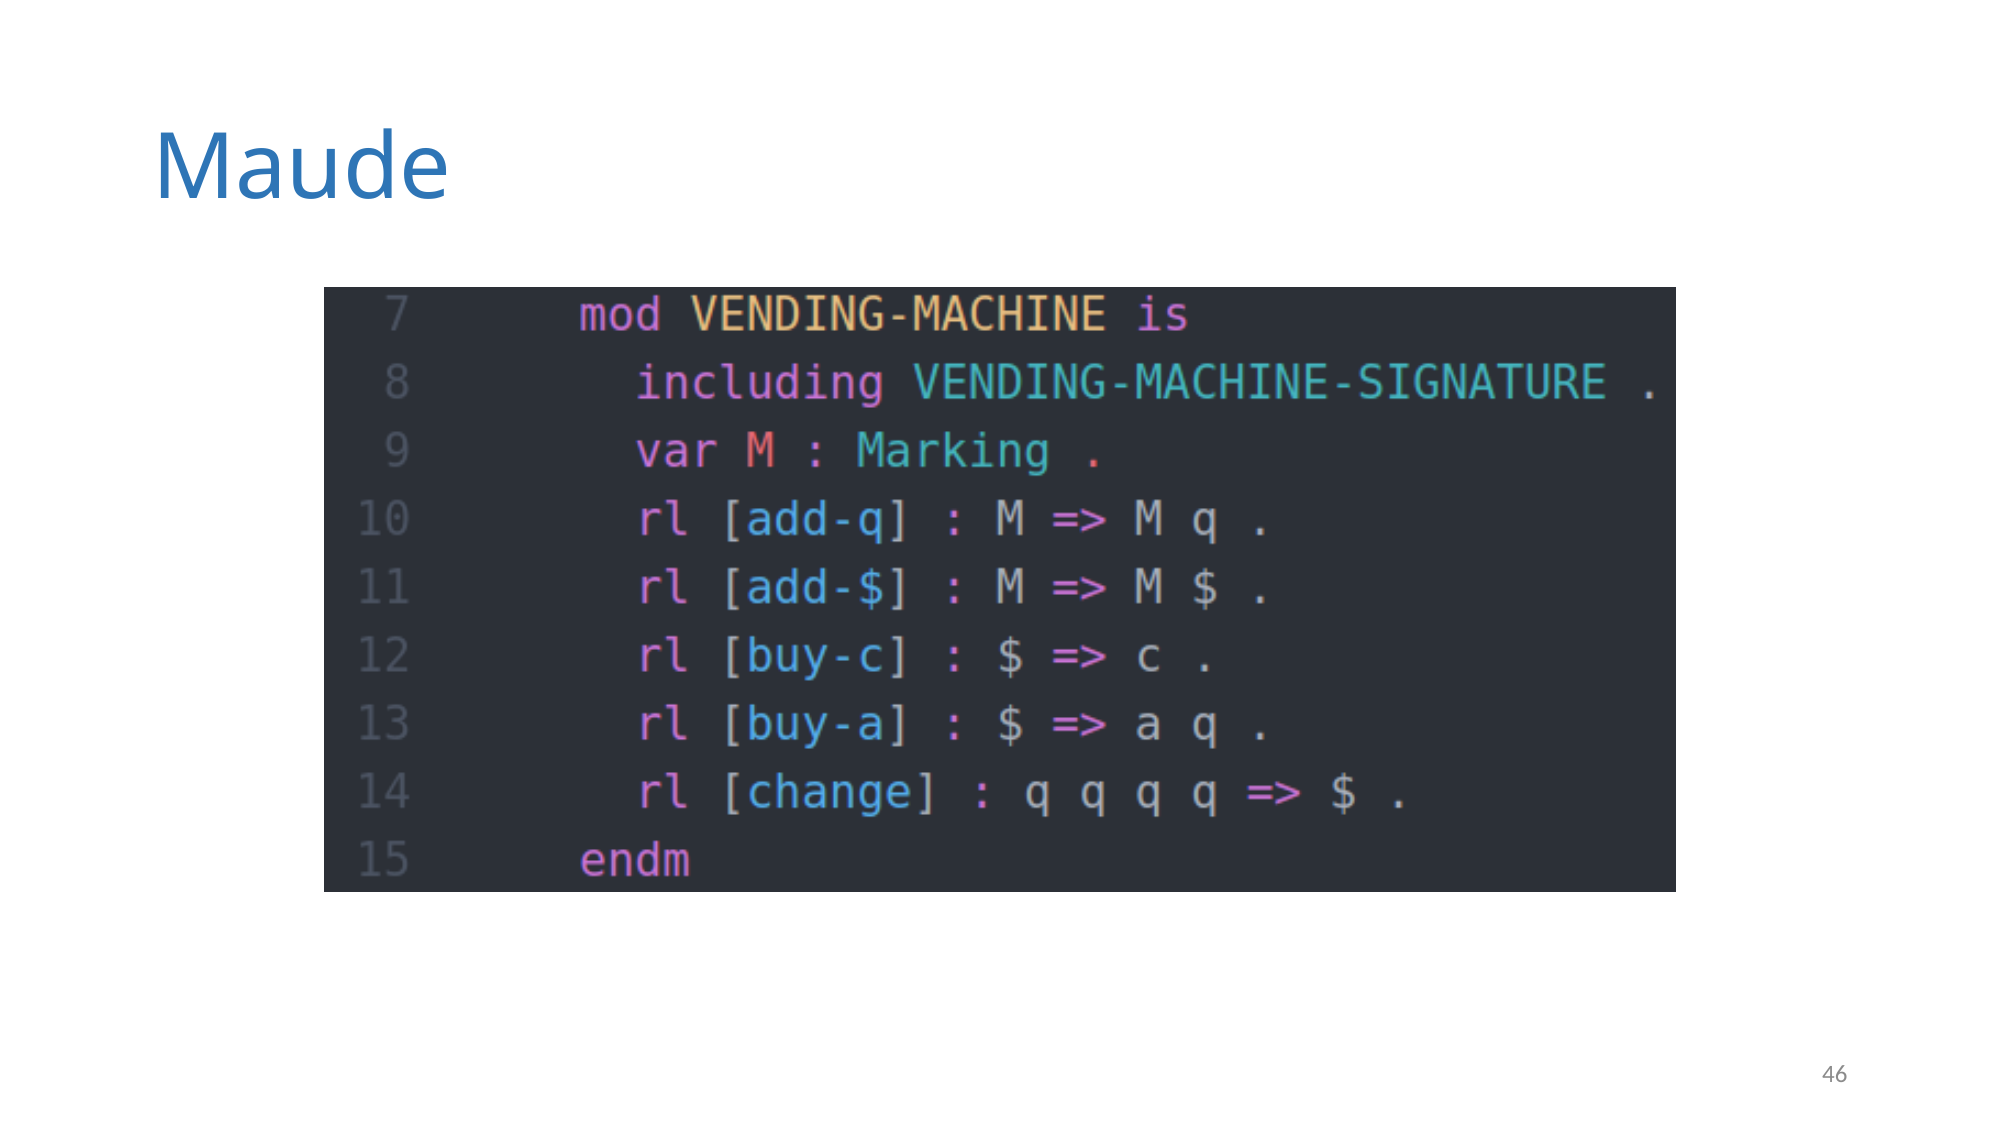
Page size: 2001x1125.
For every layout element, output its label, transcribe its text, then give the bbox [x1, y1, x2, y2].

text_box Maude [137, 59, 1863, 278]
picture [324, 287, 1676, 892]
text_box <number> [1412, 1042, 1863, 1103]
